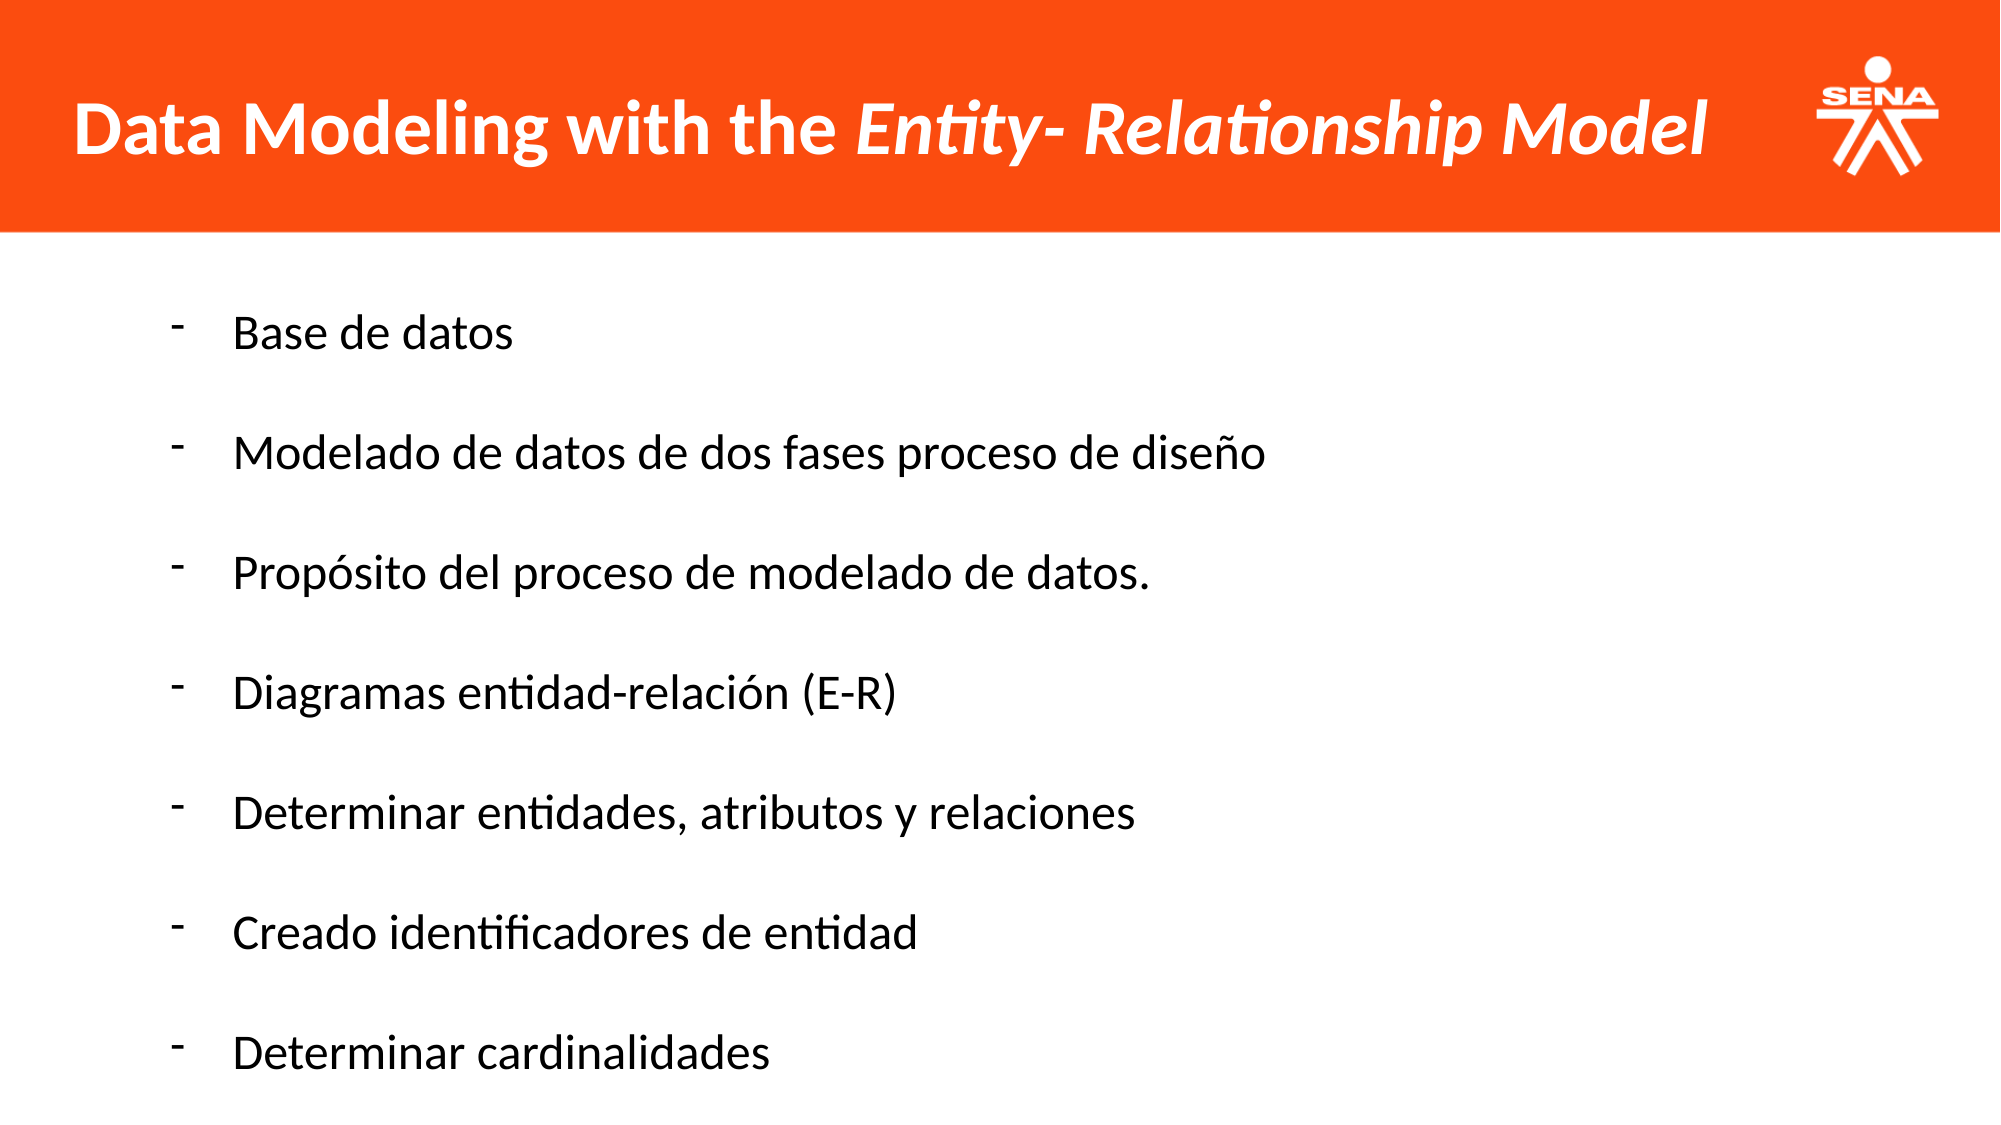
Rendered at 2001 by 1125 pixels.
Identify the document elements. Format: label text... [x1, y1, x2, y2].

text_box Data Modeling with the Entity- Relationship Model [58, 69, 1828, 178]
picture [0, 0, 2000, 1125]
text_box Base de datos Modelado de datos de dos fases proceso de diseño Propósito del proceso de modelado de datos. Diagramas entidad-relación (E-R) Determinar entidades, atributos y relaciones Creado identificadores de entidad Determinar cardinalidades [154, 231, 1925, 1087]
